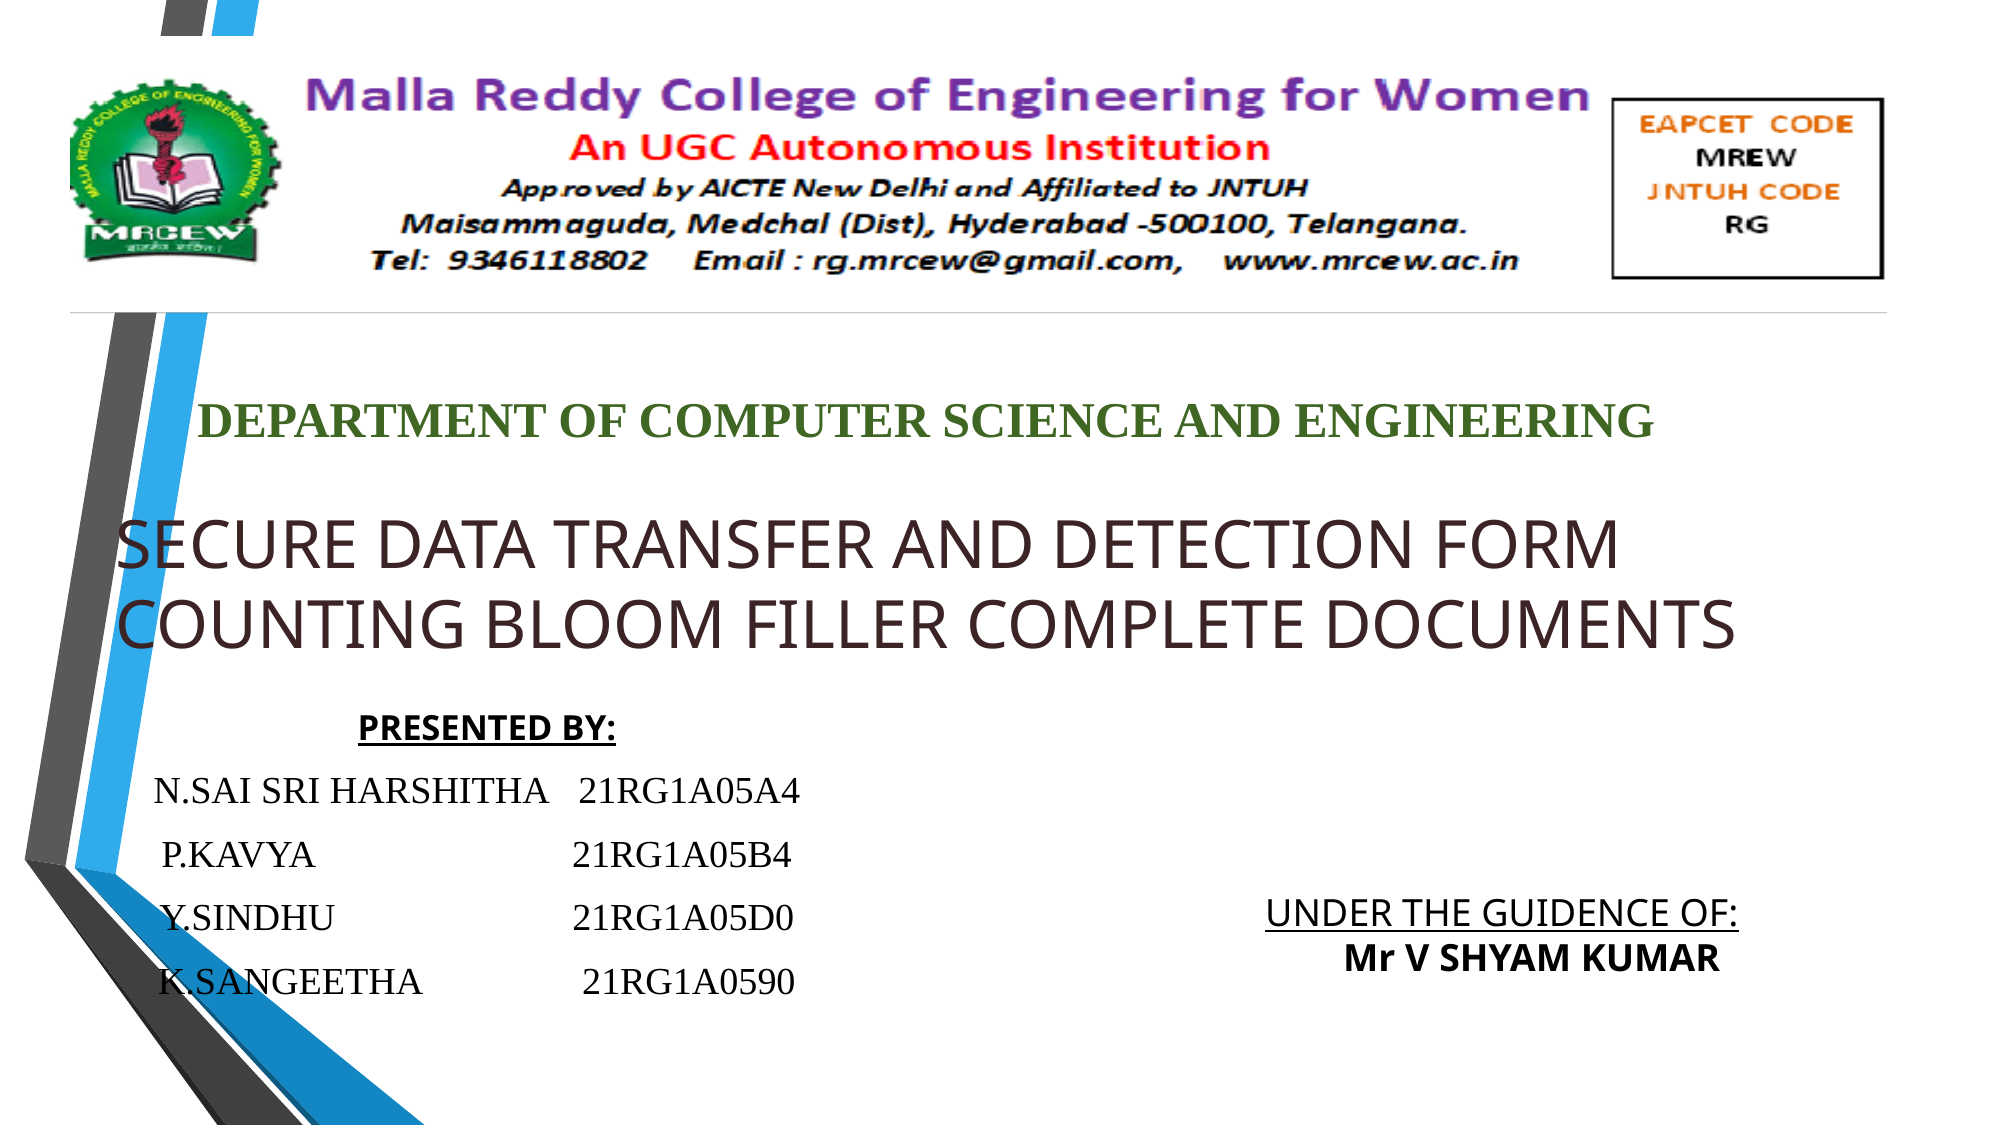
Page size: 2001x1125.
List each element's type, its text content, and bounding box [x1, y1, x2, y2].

text_box DEPARTMENT OF COMPUTER SCIENCE AND ENGINEERING [182, 379, 1690, 455]
list PRESENTED BY: N.SAI SRI HARSHITHA 21RG1A05A4 P.KAVYA 21RG1A05B4 Y.SINDHU 21RG1A05D0 K.SANGEETHA 21RG1A0590 [58, 695, 896, 1012]
text_box SECURE DATA TRANSFER AND DETECTION FORM COUNTING BLOOM FILLER COMPLETE DOCUMENTS [100, 494, 1971, 669]
text_box UNDER THE GUIDENCE OF: Mr V SHYAM KUMAR [1250, 881, 1836, 1032]
picture [69, 36, 1887, 337]
